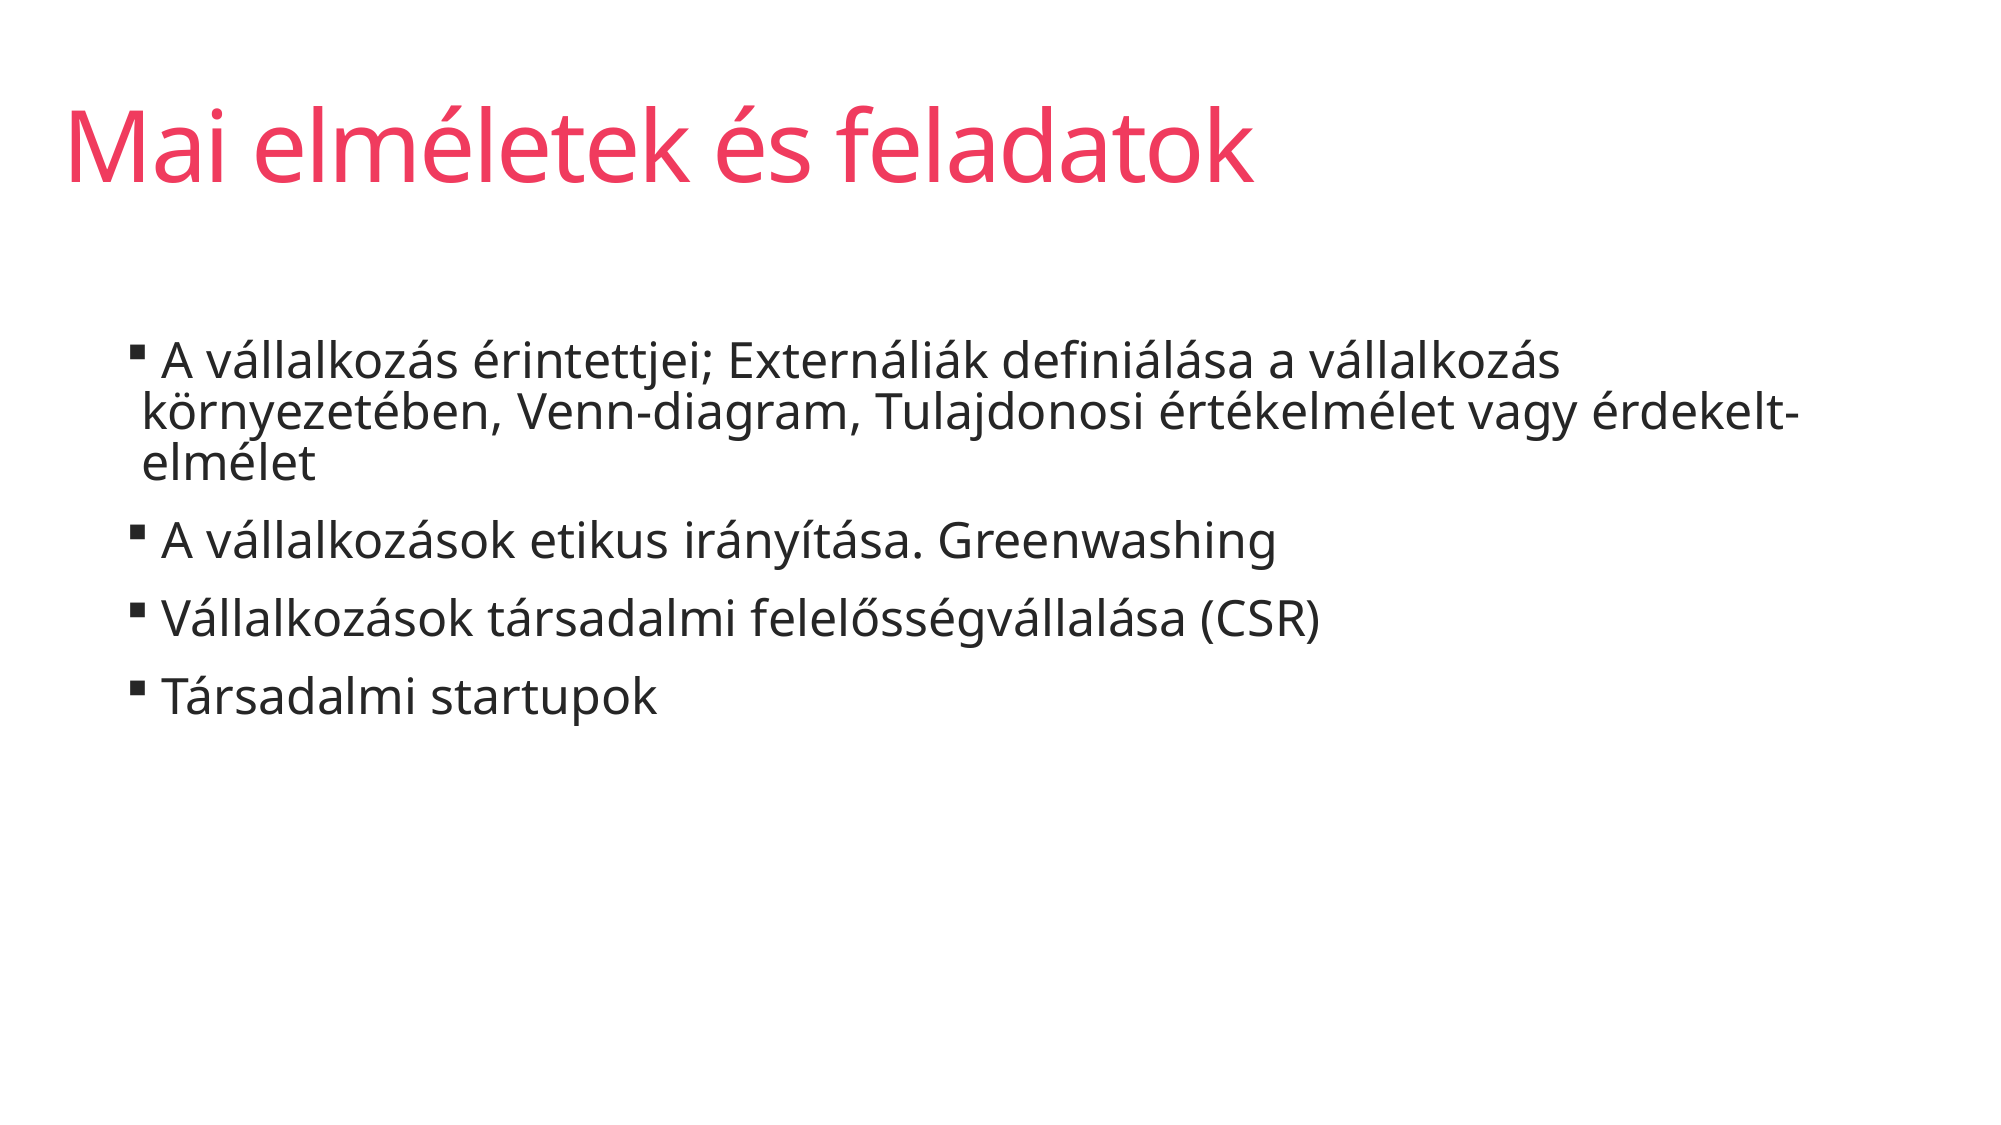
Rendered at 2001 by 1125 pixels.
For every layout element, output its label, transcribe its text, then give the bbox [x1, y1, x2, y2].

title Mai elméletek és feladatok [47, 15, 1816, 288]
list A vállalkozás érintettjei; Externáliák definiálása a vállalkozás környezetében, Venn-diagram, Tulajdonosi értékelmélet vagy érdekelt-elmélet A vállalkozások etikus irányítása. Greenwashing Vállalkozások társadalmi felelősségvállalása (CSR) Társadalmi startupok [111, 329, 1876, 1029]
